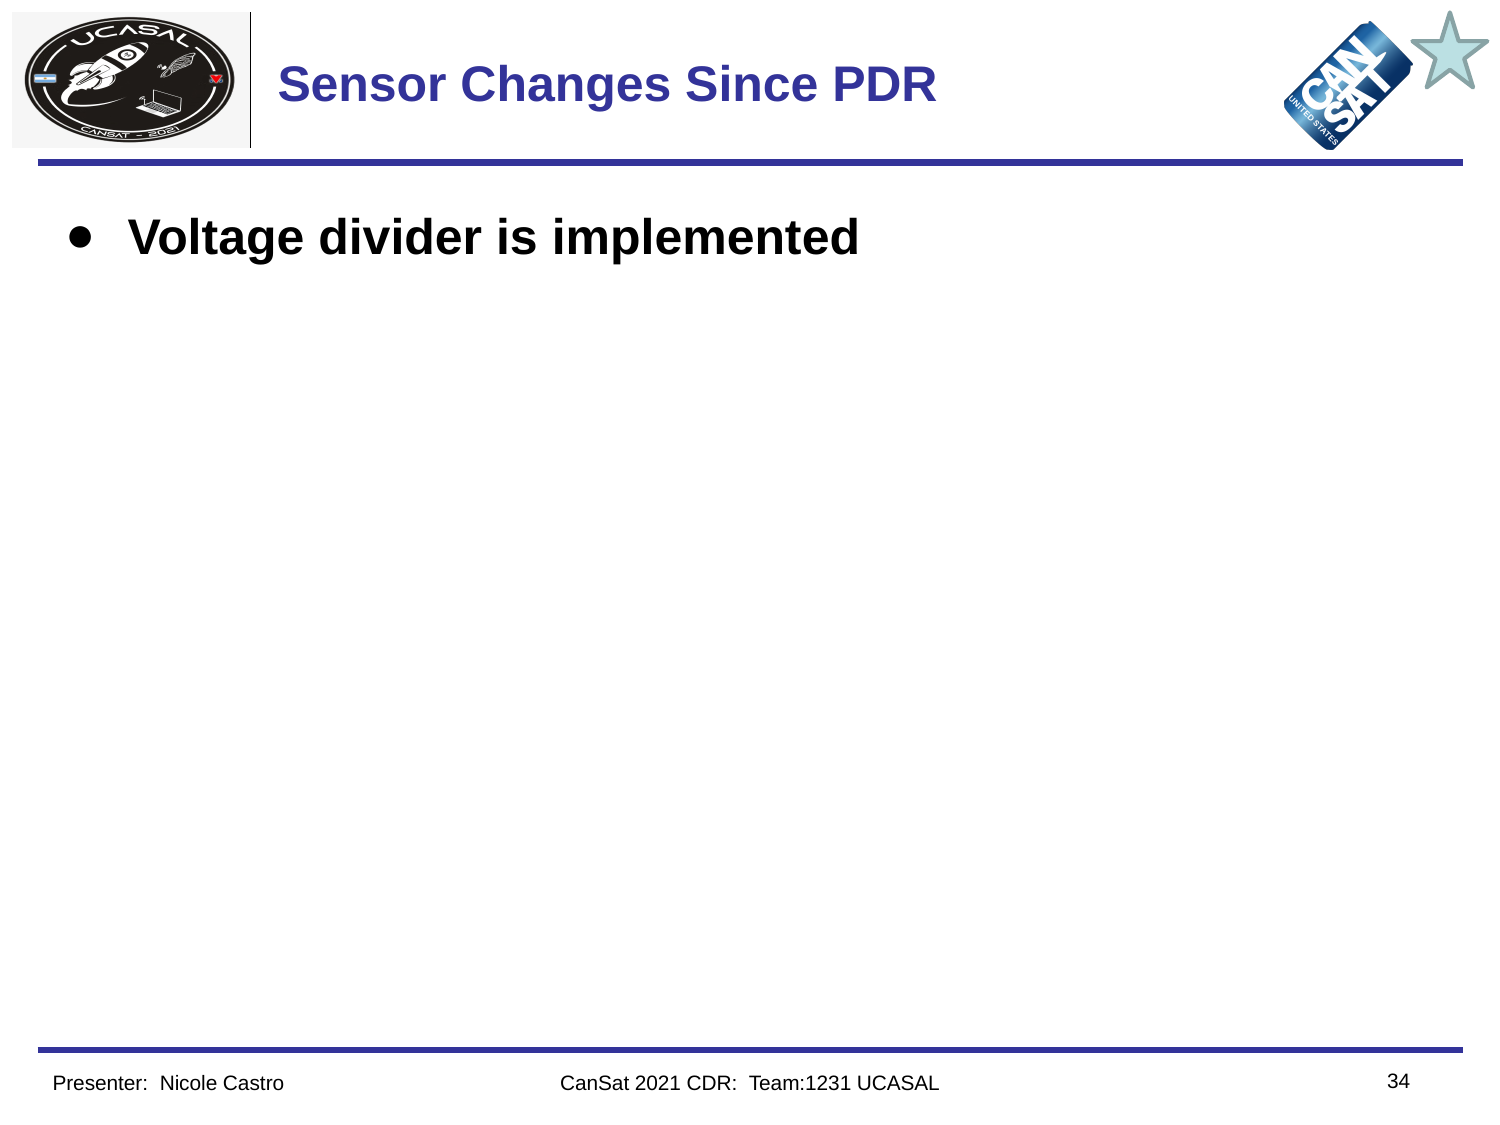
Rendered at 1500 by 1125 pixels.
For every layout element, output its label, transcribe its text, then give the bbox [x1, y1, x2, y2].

title Sensor Changes Since PDR [262, 12, 1238, 150]
picture [1284, 21, 1413, 150]
text_box Presenter: Nicole Castro [37, 1062, 413, 1103]
picture [12, 12, 250, 148]
text_box Voltage divider is implemented [37, 189, 1140, 280]
footer CanSat 2021 CDR: Team:1231 UCASAL [450, 1062, 1050, 1103]
text_box [1412, 12, 1488, 88]
slide_number ‹#› [1312, 1059, 1425, 1100]
